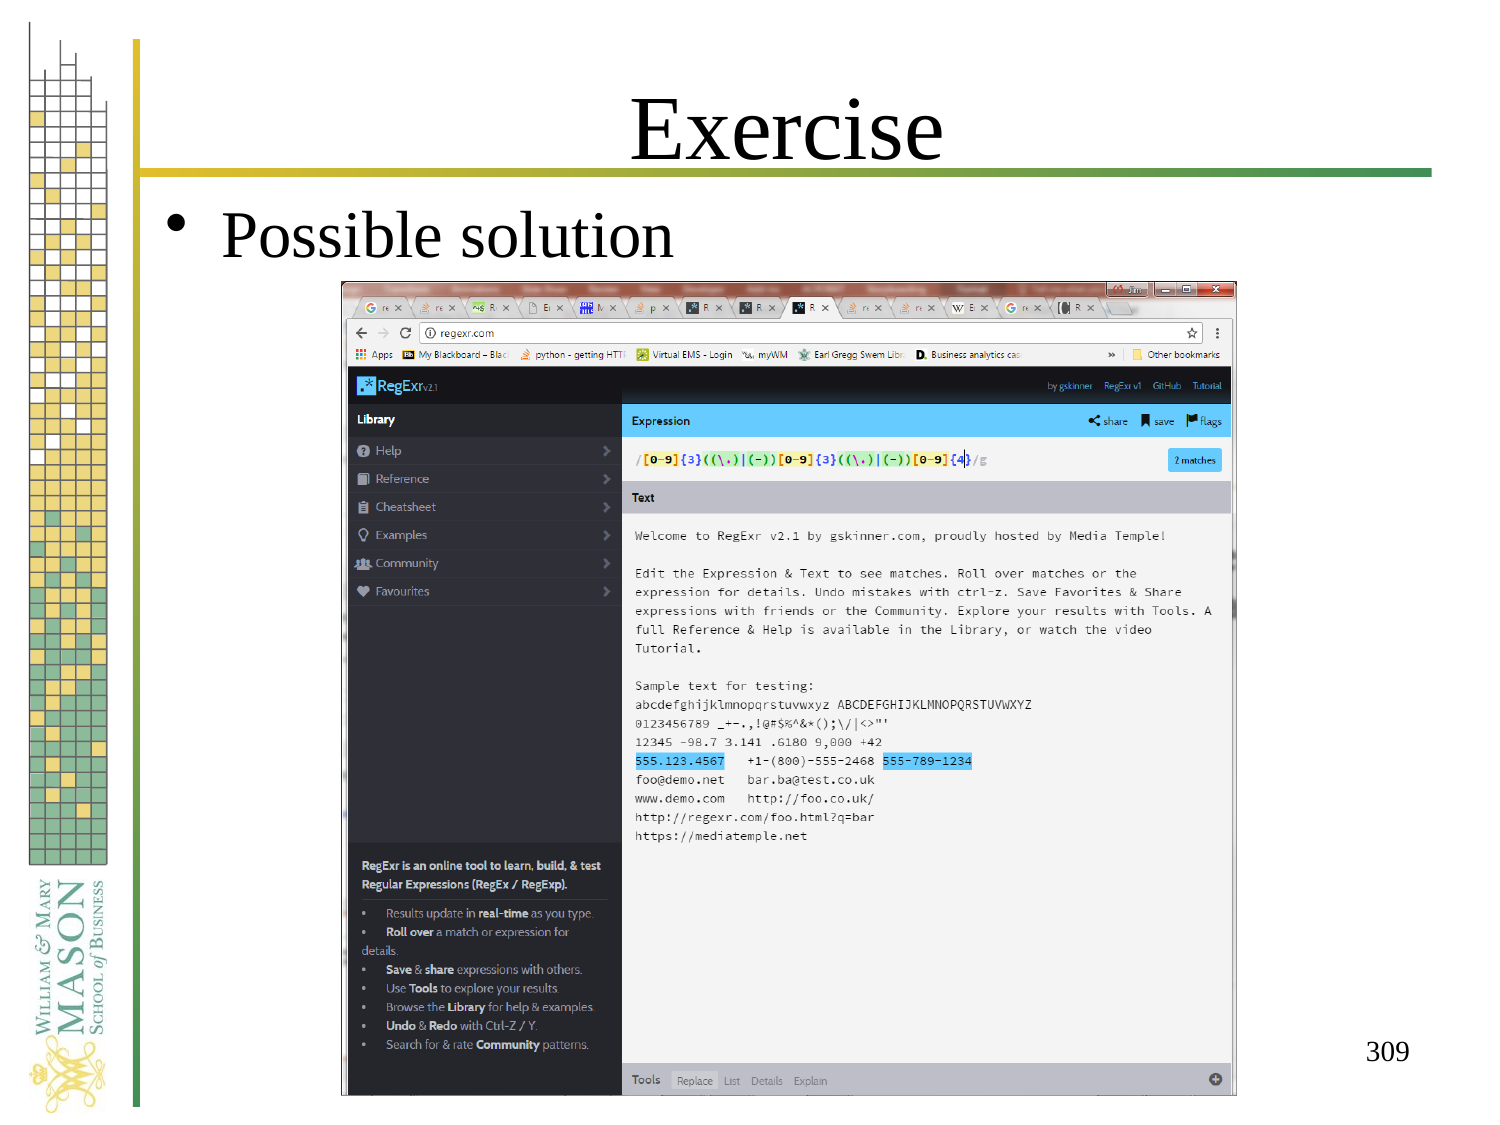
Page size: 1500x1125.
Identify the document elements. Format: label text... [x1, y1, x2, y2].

picture [341, 281, 1238, 1096]
slide_number 70 [29, 879, 107, 1113]
slide_number 309 [1238, 1024, 1426, 1103]
title Exercise [150, 45, 1425, 182]
list Possible solution [150, 182, 1425, 1005]
